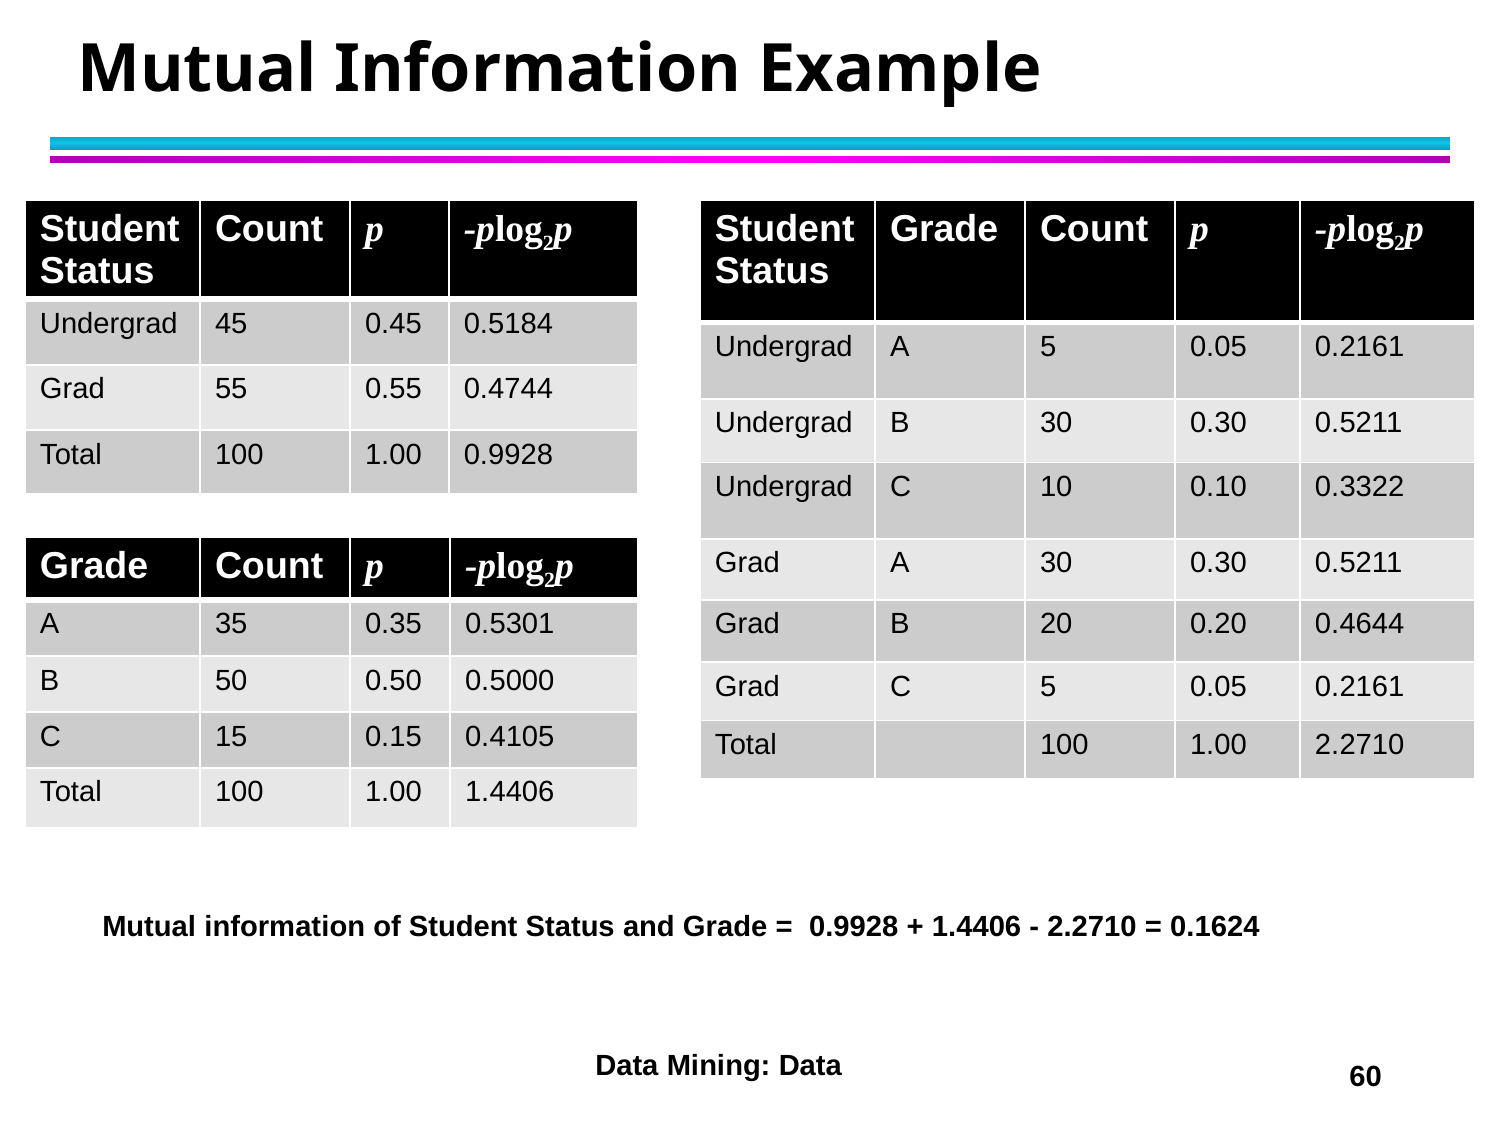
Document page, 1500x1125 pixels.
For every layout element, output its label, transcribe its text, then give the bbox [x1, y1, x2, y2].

table_cell 1.4406 [451, 769, 637, 827]
table_header -plog2p [451, 538, 637, 597]
table_cell 0.4744 [450, 366, 637, 429]
table_cell 0.55 [351, 366, 448, 429]
table_header p [351, 538, 449, 597]
table_cell Grad [26, 366, 199, 429]
table_cell 5 [1026, 325, 1174, 398]
table_header -plog2p [450, 201, 637, 296]
table_cell 0.45 [351, 302, 448, 364]
table_header p [351, 201, 448, 296]
table_header Count [201, 538, 349, 597]
table_cell A [26, 603, 199, 655]
table_cell C [876, 663, 1024, 720]
table_header Student Status [701, 201, 874, 320]
table_cell 0.05 [1176, 663, 1299, 720]
table_cell Grad [701, 540, 874, 599]
table_cell Undergrad [701, 325, 874, 398]
table_cell 30 [1026, 400, 1174, 462]
table_cell 0.30 [1176, 400, 1299, 462]
table_cell 0.4644 [1301, 601, 1474, 661]
table_cell 0.9928 [450, 431, 637, 493]
table_cell Undergrad [701, 463, 874, 538]
table_cell 0.5211 [1301, 540, 1474, 599]
table_cell 100 [1026, 721, 1174, 778]
table_cell 0.30 [1176, 540, 1299, 599]
table_cell B [876, 601, 1024, 661]
table_cell 45 [201, 302, 349, 364]
table_cell Total [26, 431, 199, 493]
table_cell A [876, 325, 1024, 398]
table_cell 50 [201, 657, 349, 711]
table_cell B [876, 400, 1024, 462]
table_cell Undergrad [701, 400, 874, 462]
table_cell 0.5211 [1301, 400, 1474, 462]
table_cell 20 [1026, 601, 1174, 661]
table_cell Total [26, 769, 199, 827]
table_header -plog2p [1301, 201, 1474, 320]
table_cell 0.3322 [1301, 463, 1474, 538]
table_cell 0.20 [1176, 601, 1299, 661]
table_cell 5 [1026, 663, 1174, 720]
table_cell 0.5184 [450, 302, 637, 364]
table_cell 0.5000 [451, 657, 637, 711]
table_header Student Status [26, 201, 199, 296]
table_cell [876, 721, 1024, 778]
table_cell 0.2161 [1301, 663, 1474, 720]
table_cell 100 [201, 769, 349, 827]
table_cell 0.15 [351, 713, 449, 767]
table_cell 30 [1026, 540, 1174, 599]
table_cell 0.4105 [451, 713, 637, 767]
table_header Grade [876, 201, 1024, 320]
table_cell 100 [201, 431, 349, 493]
table_cell Undergrad [26, 302, 199, 364]
table_cell 2.2710 [1301, 721, 1474, 778]
table_cell 1.00 [351, 431, 448, 493]
table_header Count [201, 201, 349, 296]
table_cell 0.35 [351, 603, 449, 655]
table_cell 0.5301 [451, 603, 637, 655]
table_cell Total [701, 721, 874, 778]
table_cell 15 [201, 713, 349, 767]
table_cell A [876, 540, 1024, 599]
text_box Mutual information of Student Status and Grade = 0.9928 + 1.4406 - 2.2710 = 0.1624 [87, 899, 1400, 950]
table_cell Grad [701, 663, 874, 720]
table_header p [1176, 201, 1299, 320]
table_cell 10 [1026, 463, 1174, 538]
table_cell 1.00 [1176, 721, 1299, 778]
table_cell 0.50 [351, 657, 449, 711]
table_cell Grad [701, 601, 874, 661]
table_cell C [26, 713, 199, 767]
table_cell 0.2161 [1301, 325, 1474, 398]
table_cell 0.05 [1176, 325, 1299, 398]
table_cell 1.00 [351, 769, 449, 827]
table_cell C [876, 463, 1024, 538]
title Mutual Information Example [62, 24, 1421, 113]
table_header Count [1026, 201, 1174, 320]
table_cell 55 [201, 366, 349, 429]
table_header Grade [26, 538, 199, 597]
table_cell 35 [201, 603, 349, 655]
table_cell B [26, 657, 199, 711]
table_cell 0.10 [1176, 463, 1299, 538]
